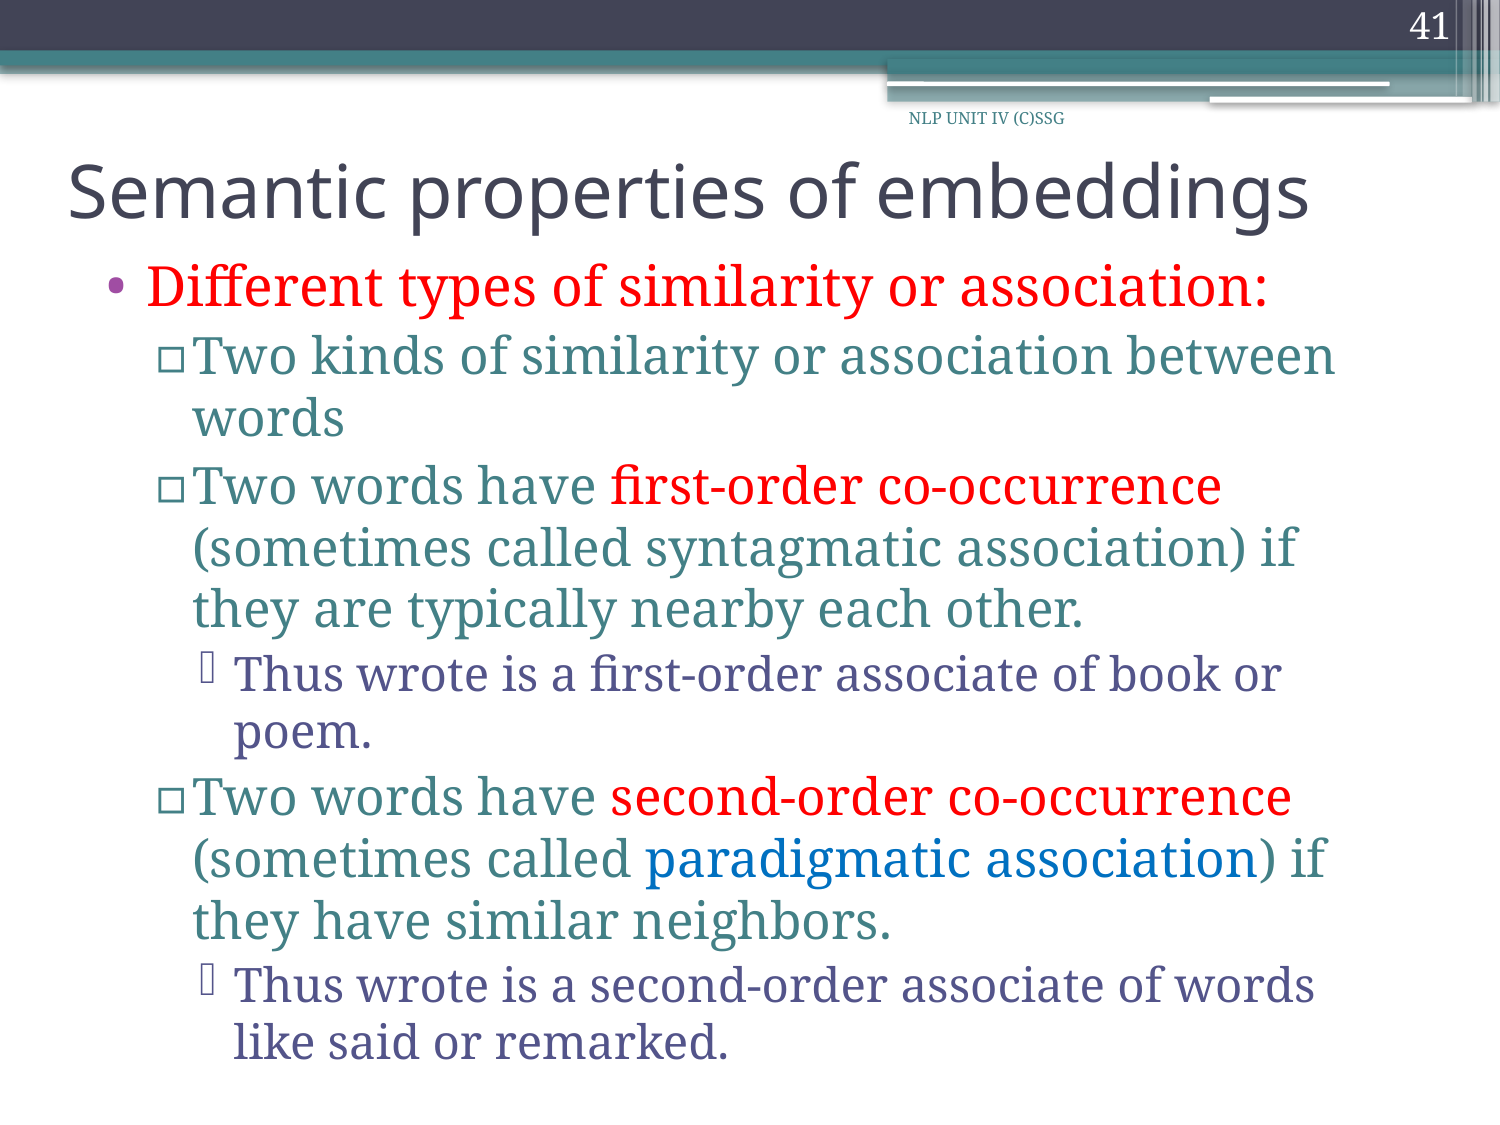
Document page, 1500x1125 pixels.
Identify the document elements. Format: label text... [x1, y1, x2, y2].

title Semantic properties of embeddings [53, 101, 1404, 277]
footer NLP UNIT IV (C)SSG [862, 100, 1080, 176]
list Different types of similarity or association: Two kinds of similarity or association between words Two words have first-order co-occurrence (sometimes called syntagmatic association) if they are typically nearby each other. Thus wrote is a first-order associate of book or poem. Two words have second-order co-occurrence (sometimes called paradigmatic association) if they have similar neighbors. Thus wrote is a second-order associate of words like said or remarked. [75, 243, 1425, 1079]
slide_number 41 [1341, 0, 1466, 61]
